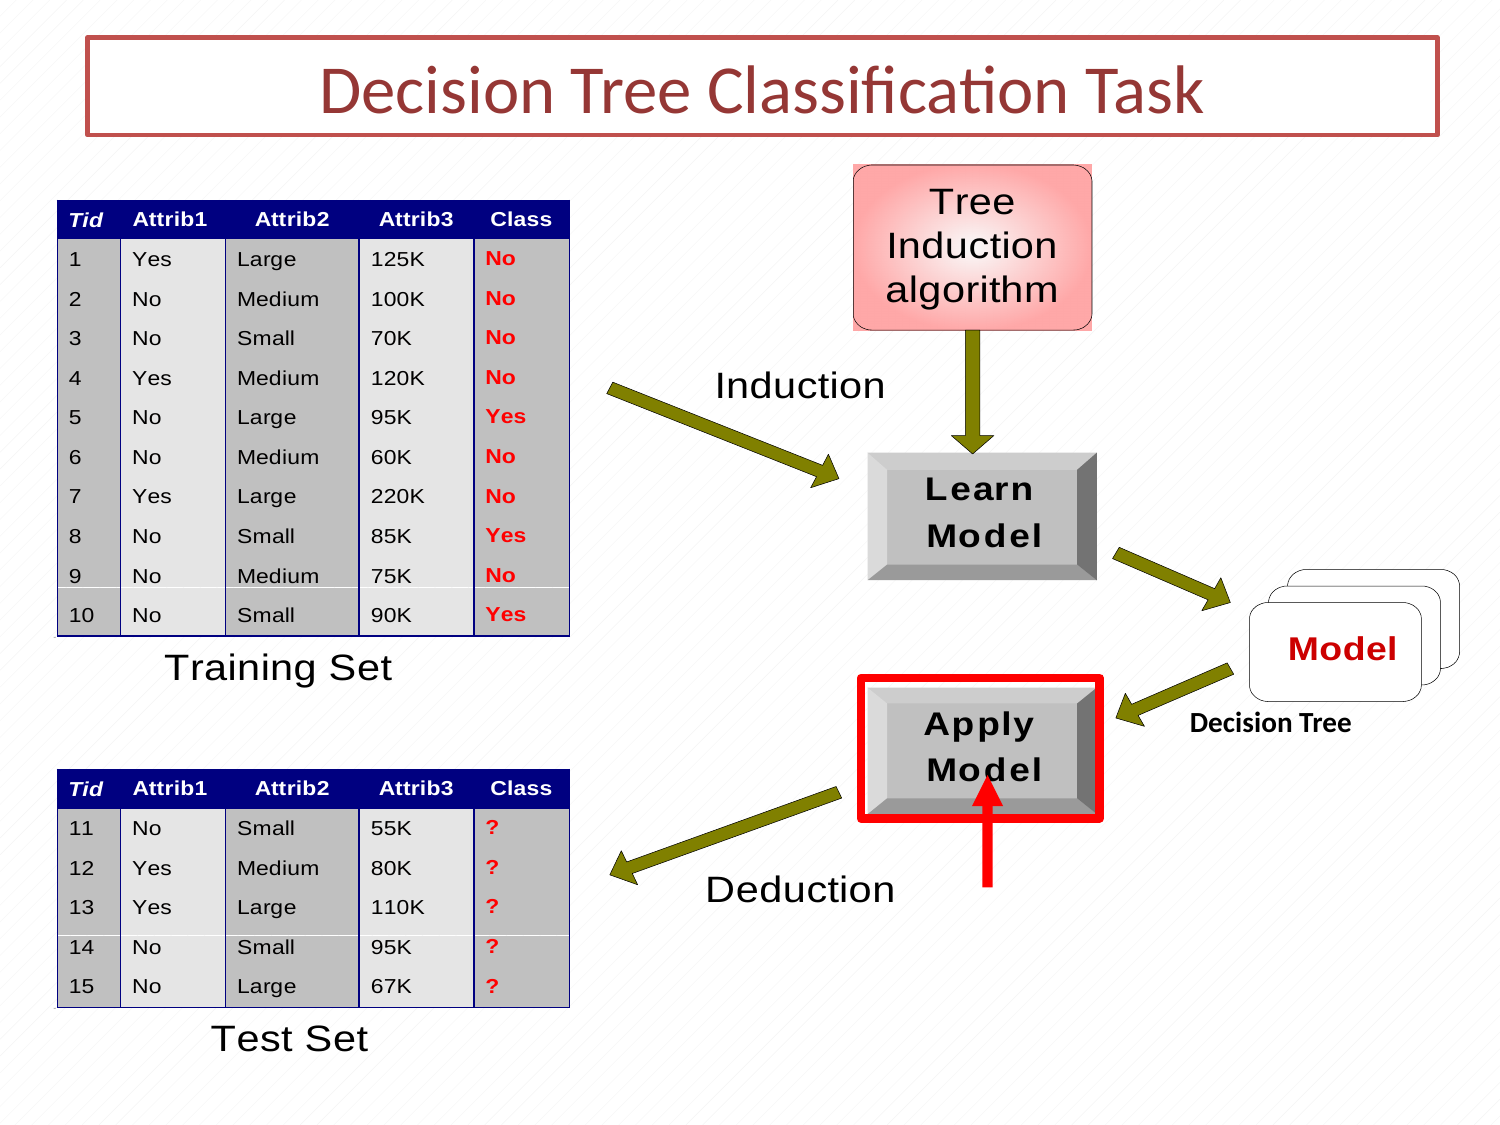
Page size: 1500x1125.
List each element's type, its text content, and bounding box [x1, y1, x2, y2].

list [37, 162, 1463, 1102]
title Decision Tree Classification Task [85, 35, 1440, 137]
